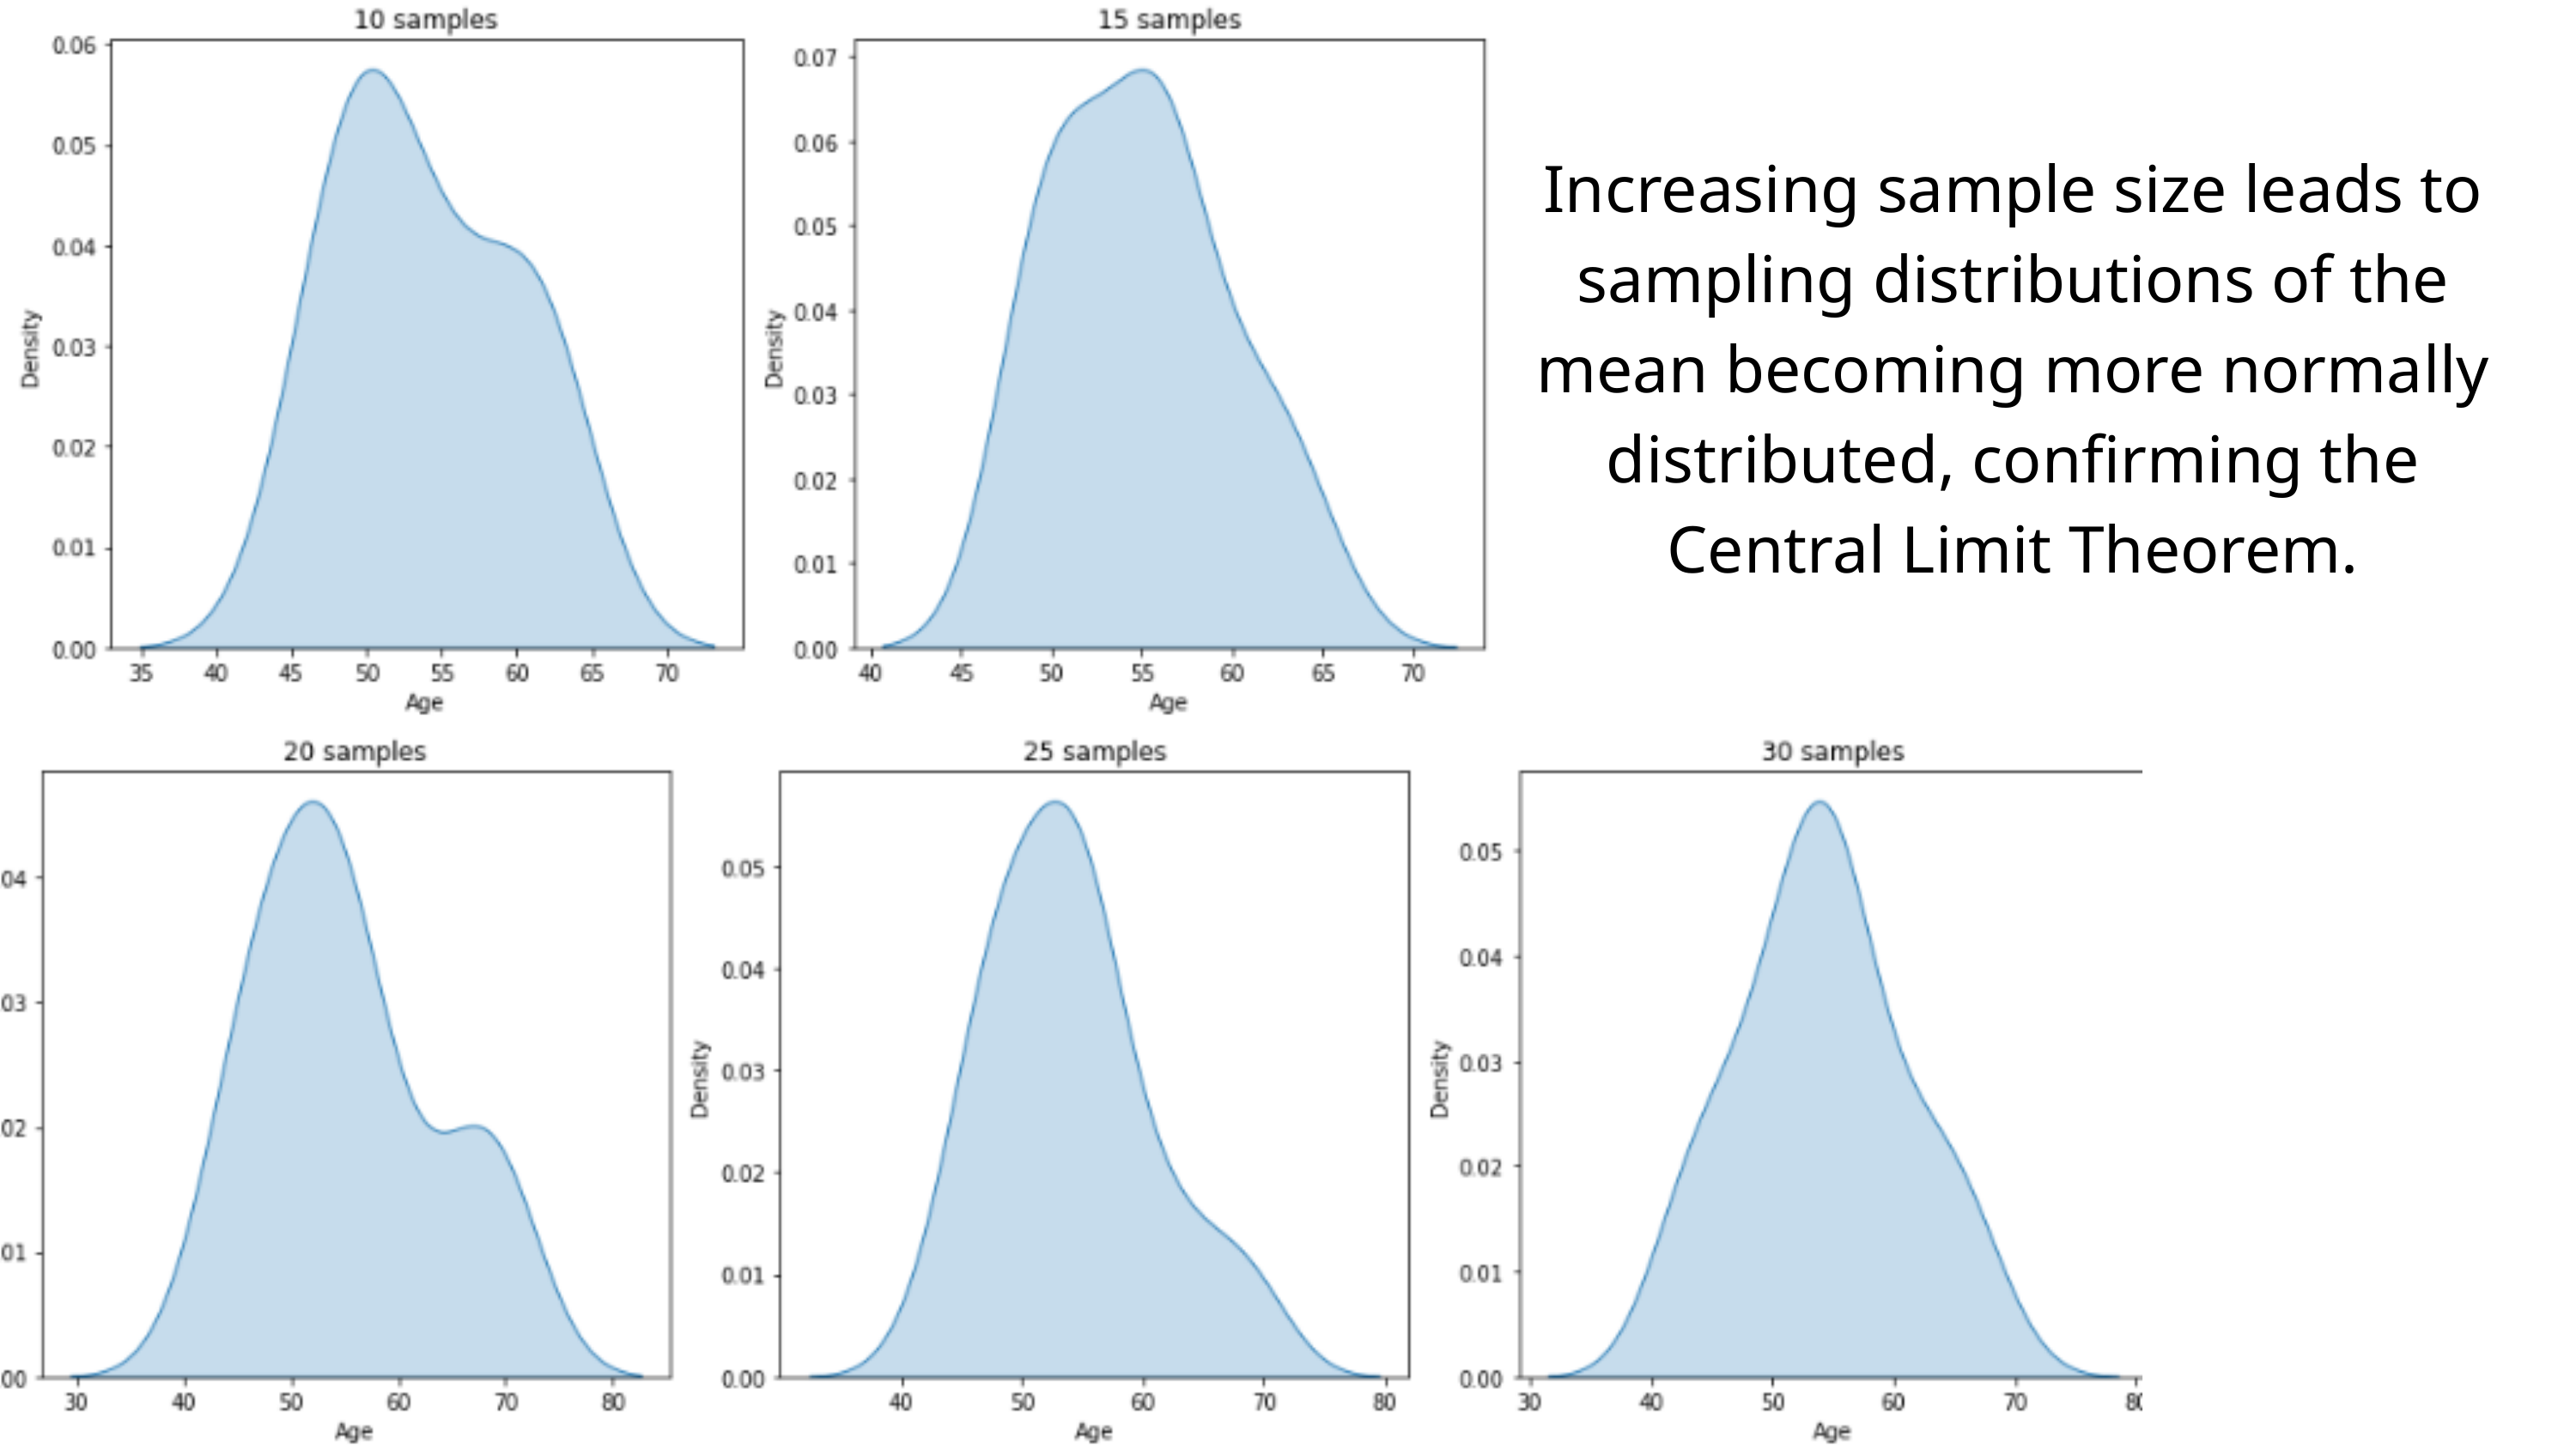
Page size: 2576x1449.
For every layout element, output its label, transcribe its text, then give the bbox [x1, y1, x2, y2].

text_box [0, 0, 1492, 718]
text_box Increasing sample size leads to sampling distributions of the mean becoming more normally distributed, confirming the Central Limit Theorem. [1491, 135, 2536, 586]
text_box [0, 724, 2143, 1449]
